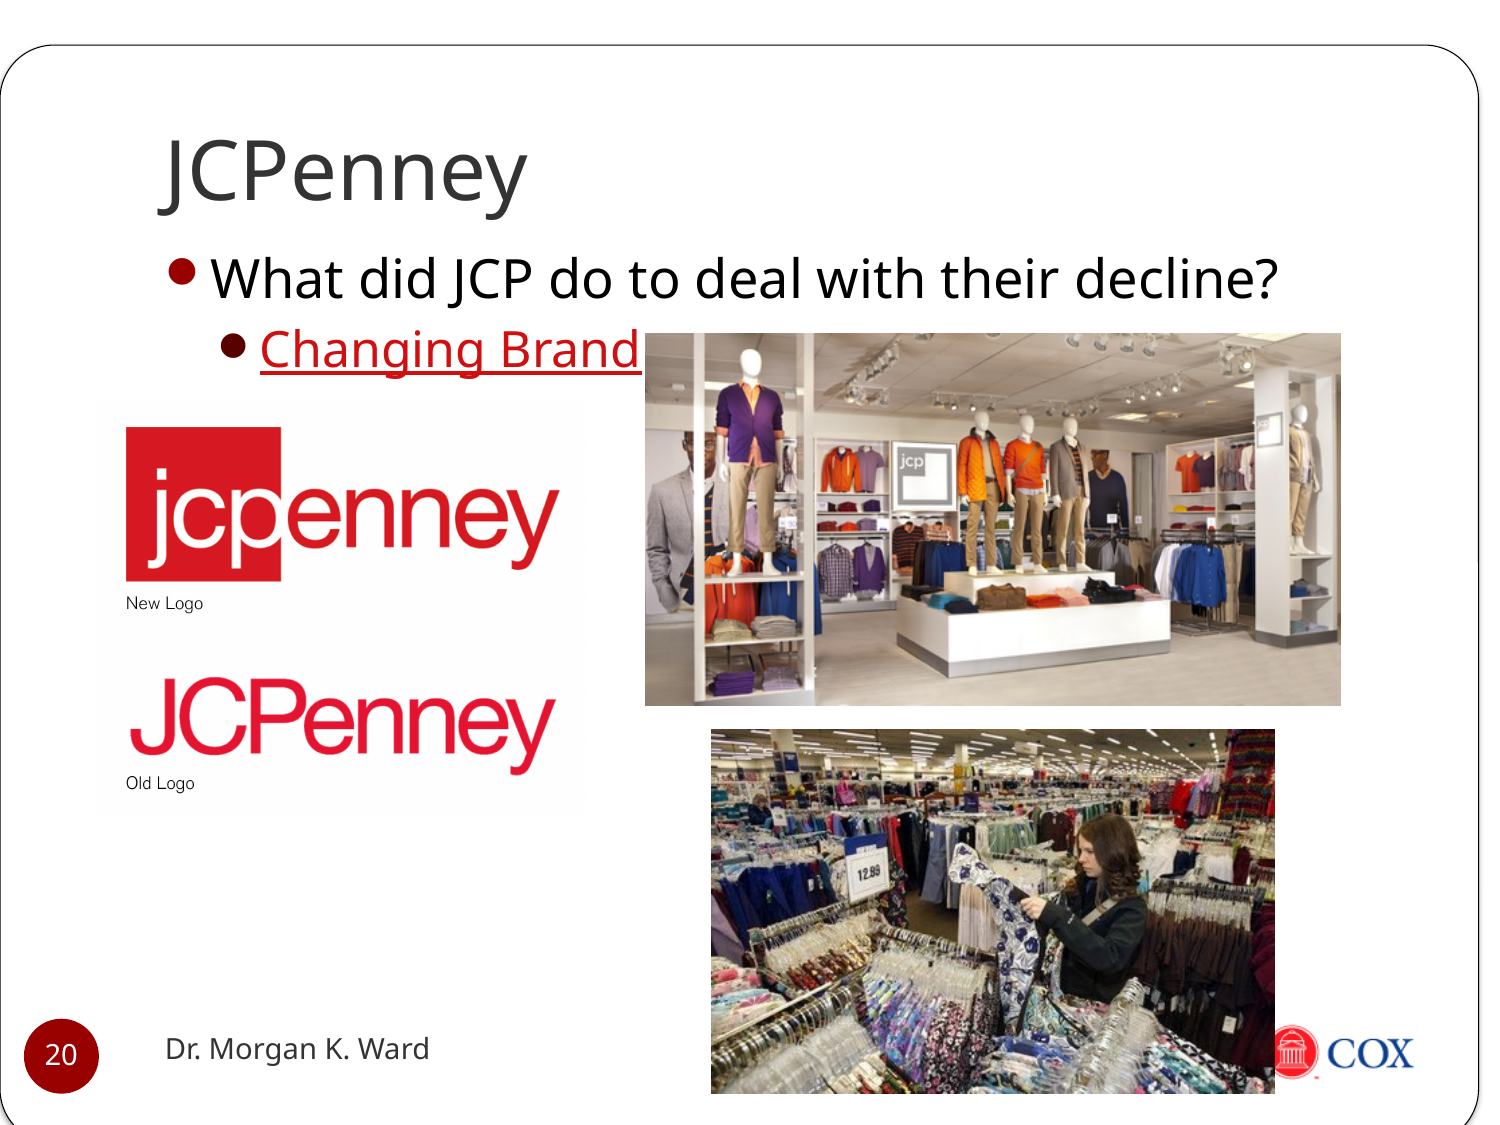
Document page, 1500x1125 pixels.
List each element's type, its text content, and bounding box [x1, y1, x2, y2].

picture [645, 333, 1342, 706]
footer Dr. Morgan K. Ward [150, 1012, 705, 1088]
picture [711, 728, 1427, 1094]
list What did JCP do to deal with their decline? Changing Brand [150, 237, 1425, 988]
title JCPenney [150, 45, 1425, 233]
slide_number 20 [23, 1018, 99, 1094]
picture [98, 398, 587, 817]
